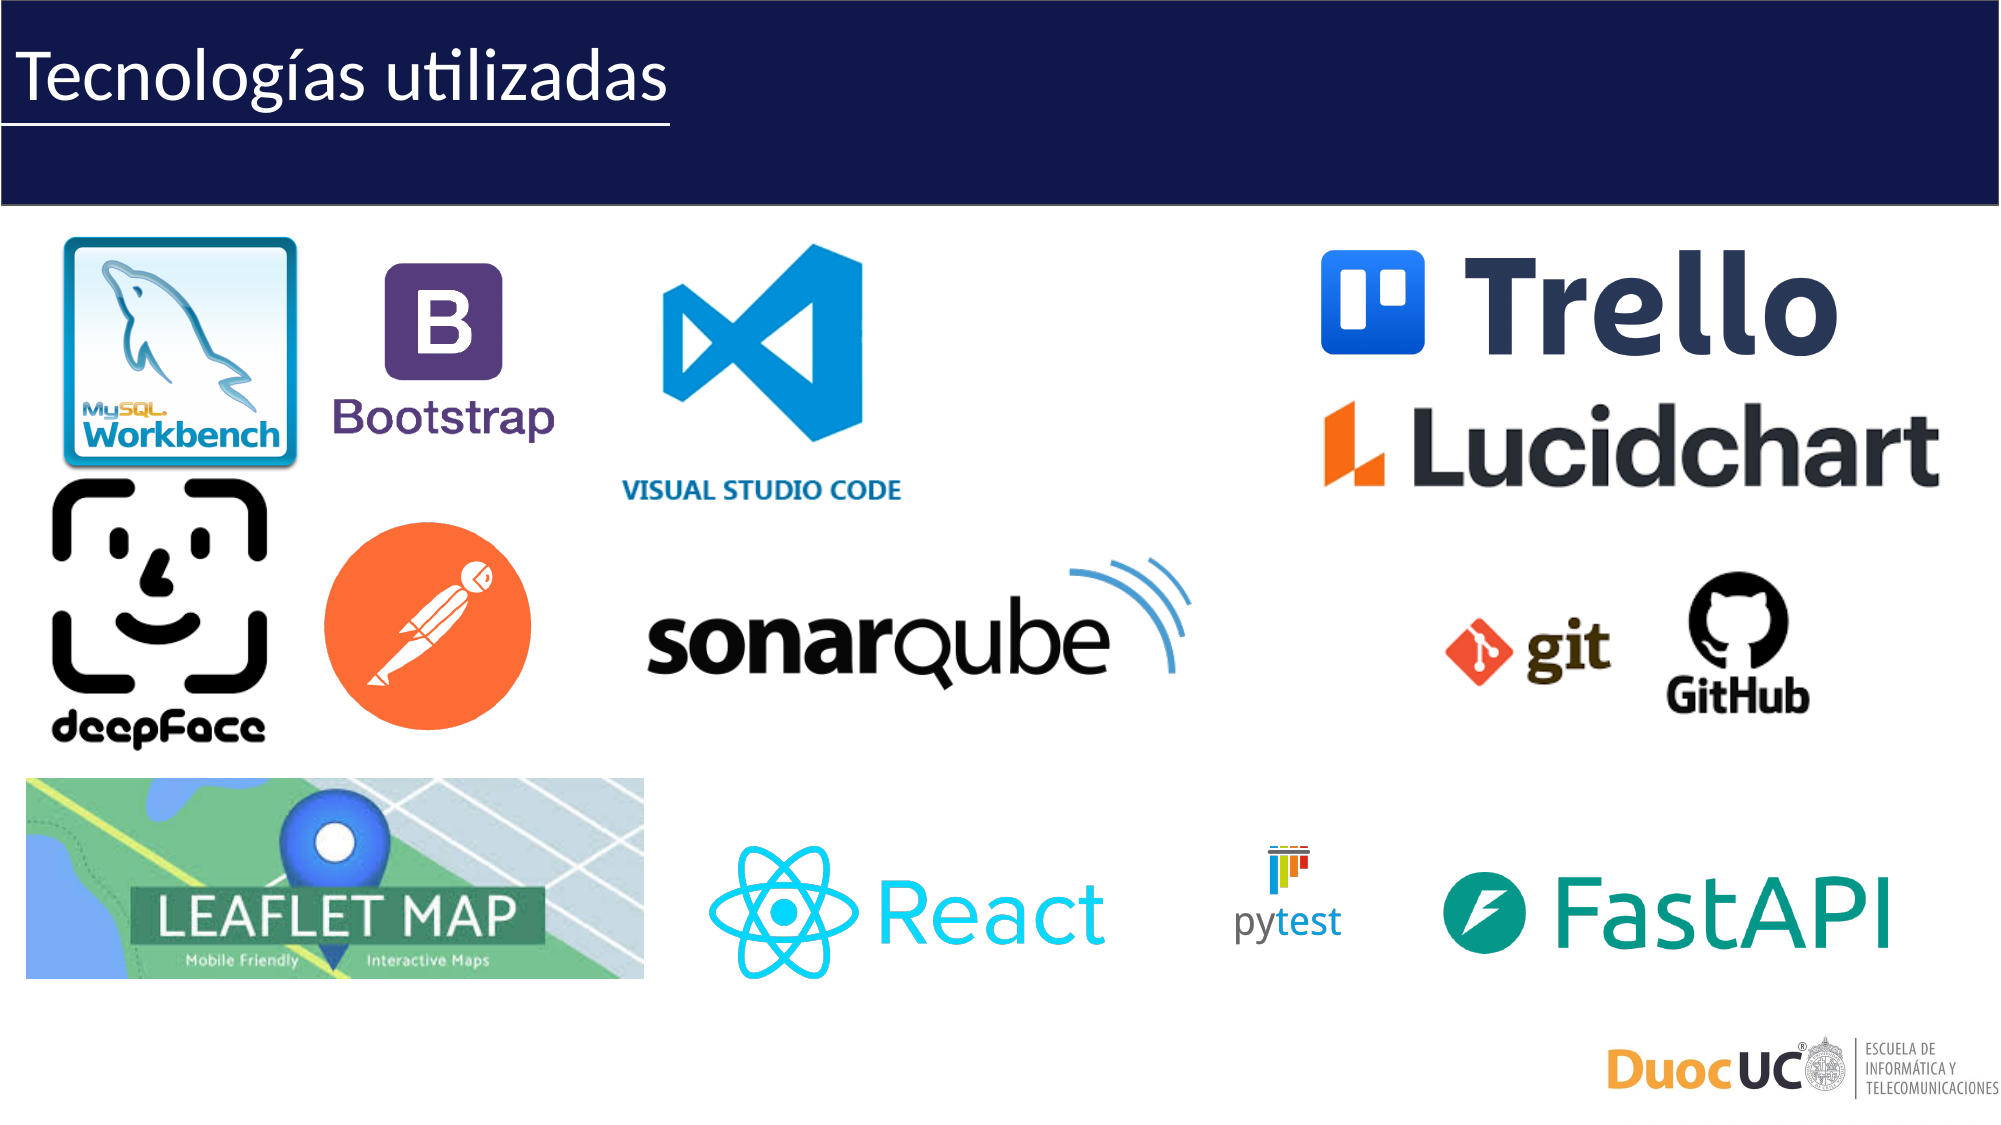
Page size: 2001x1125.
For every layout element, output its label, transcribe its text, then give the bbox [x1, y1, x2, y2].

picture [708, 845, 1105, 980]
picture [323, 253, 564, 454]
picture [1376, 808, 1955, 1017]
picture [323, 521, 533, 731]
picture [643, 553, 1197, 699]
picture [1607, 1027, 1999, 1125]
picture [1223, 830, 1357, 965]
picture [1279, 250, 1984, 788]
picture [26, 778, 644, 980]
picture [611, 218, 916, 523]
picture [40, 233, 300, 759]
text_box Tecnologías utilizadas [0, 18, 710, 124]
